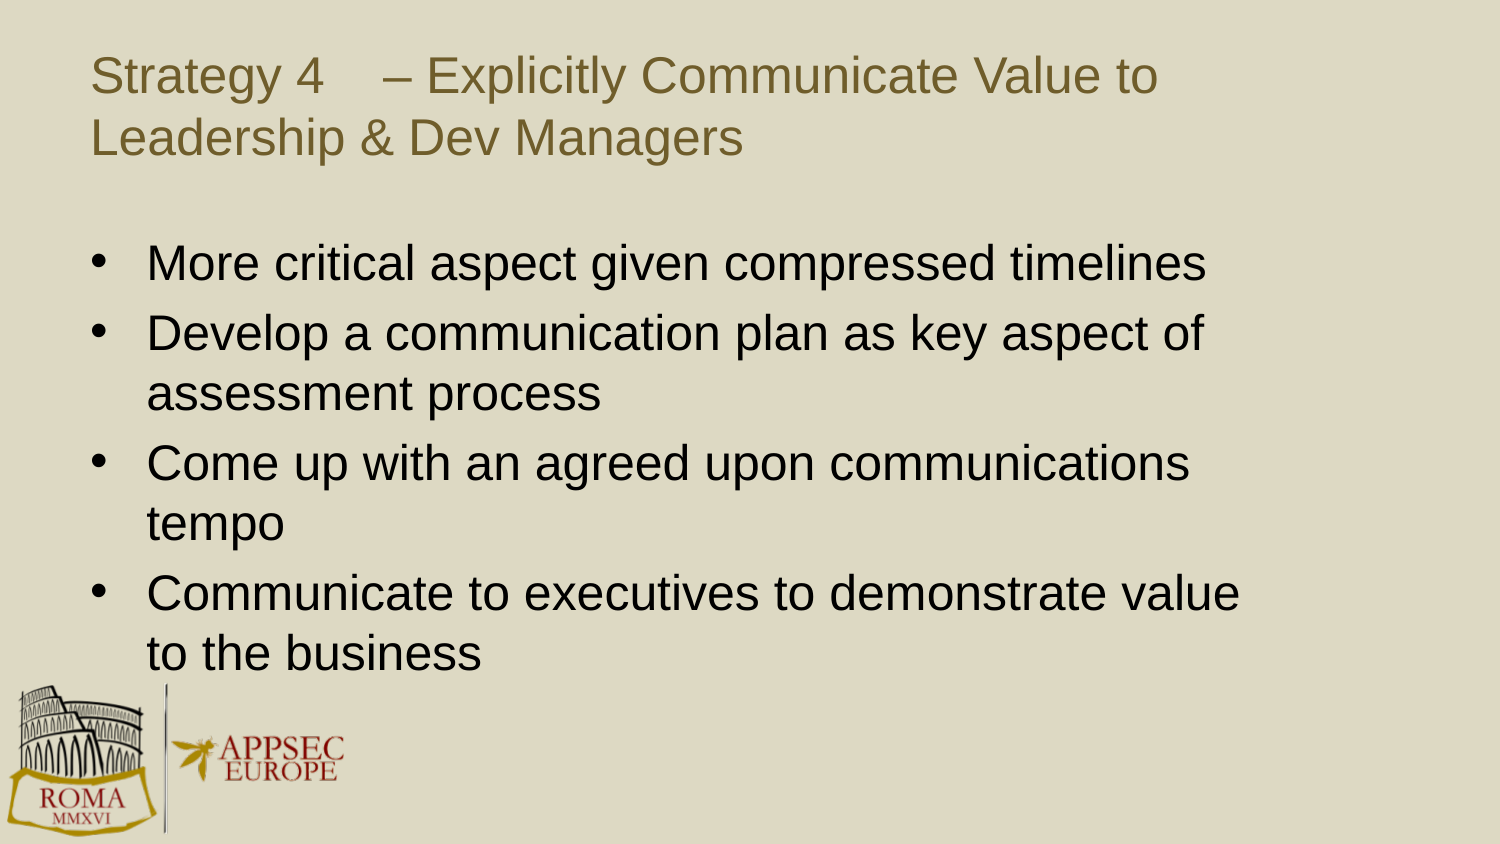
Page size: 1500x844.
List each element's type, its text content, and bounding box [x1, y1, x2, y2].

list More critical aspect given compressed timelines Develop a communication plan as key aspect of assessment process Come up with an agreed upon communications tempo Communicate to executives to demonstrate value to the business [75, 222, 1288, 700]
title Strategy 4 – Explicitly Communicate Value to Leadership & Dev Managers [75, 33, 1425, 175]
picture [0, 621, 370, 844]
